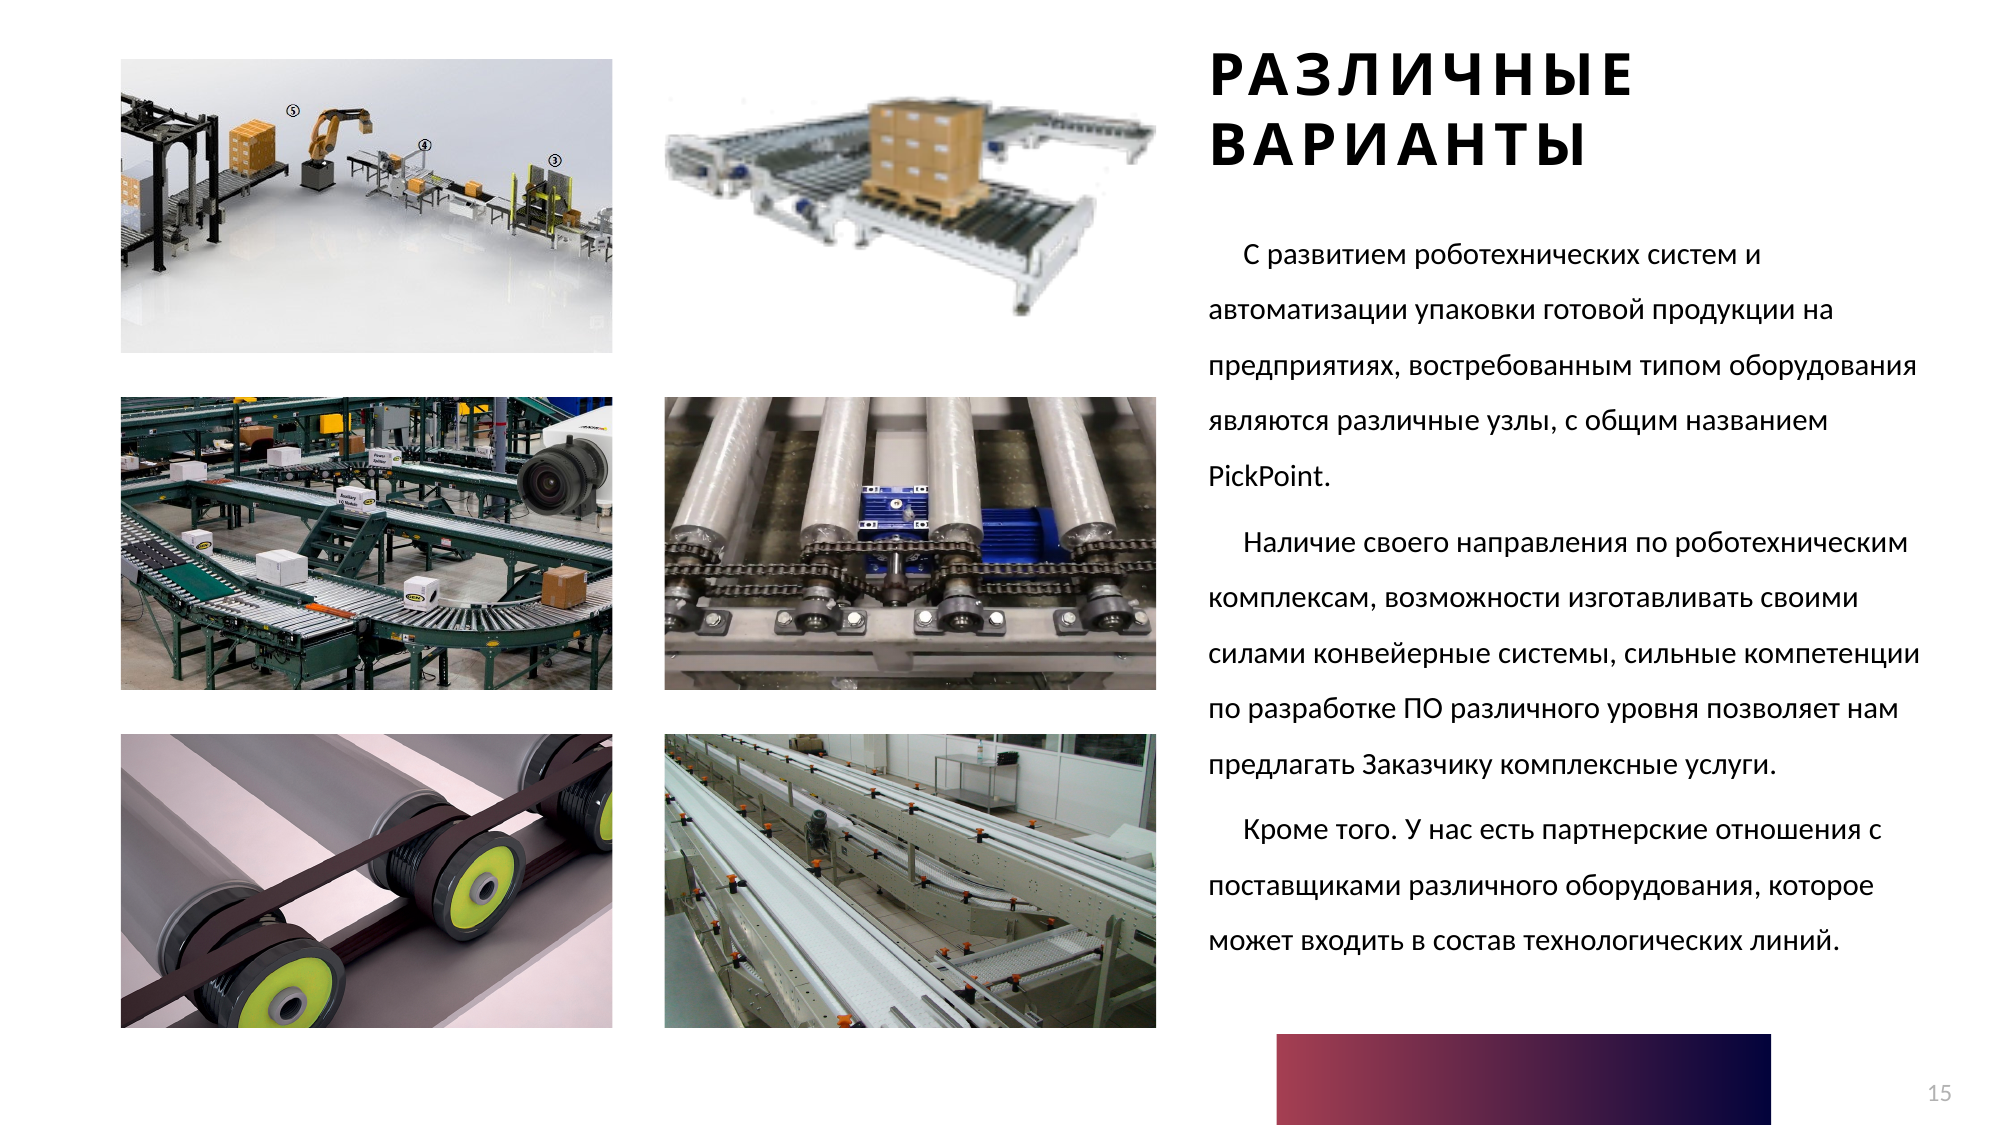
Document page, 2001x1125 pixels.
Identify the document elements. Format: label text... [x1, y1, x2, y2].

picture [664, 397, 1157, 690]
picture [664, 734, 1157, 1028]
picture [120, 734, 613, 1028]
title Различные варианты [1208, 59, 1953, 154]
list С развитием роботехнических систем и автоматизации упаковки готовой продукции на предприятиях, востребованным типом оборудования являются различные узлы, с общим названием PickPoint. Наличие своего направления по роботехническим комплексам, возможности изготавливать своими силами конвейерные системы, сильные компетенции по разработке ПО различного уровня позволяет нам предлагать Заказчику комплексные услуги. Кроме того. У нас есть партнерские отношения с поставщиками различного оборудования, которое может входить в состав технологических линий. [1208, 207, 1938, 968]
picture [120, 59, 613, 353]
picture [664, 59, 1157, 353]
picture [120, 397, 613, 690]
slide_number 15 [1894, 1061, 1968, 1121]
